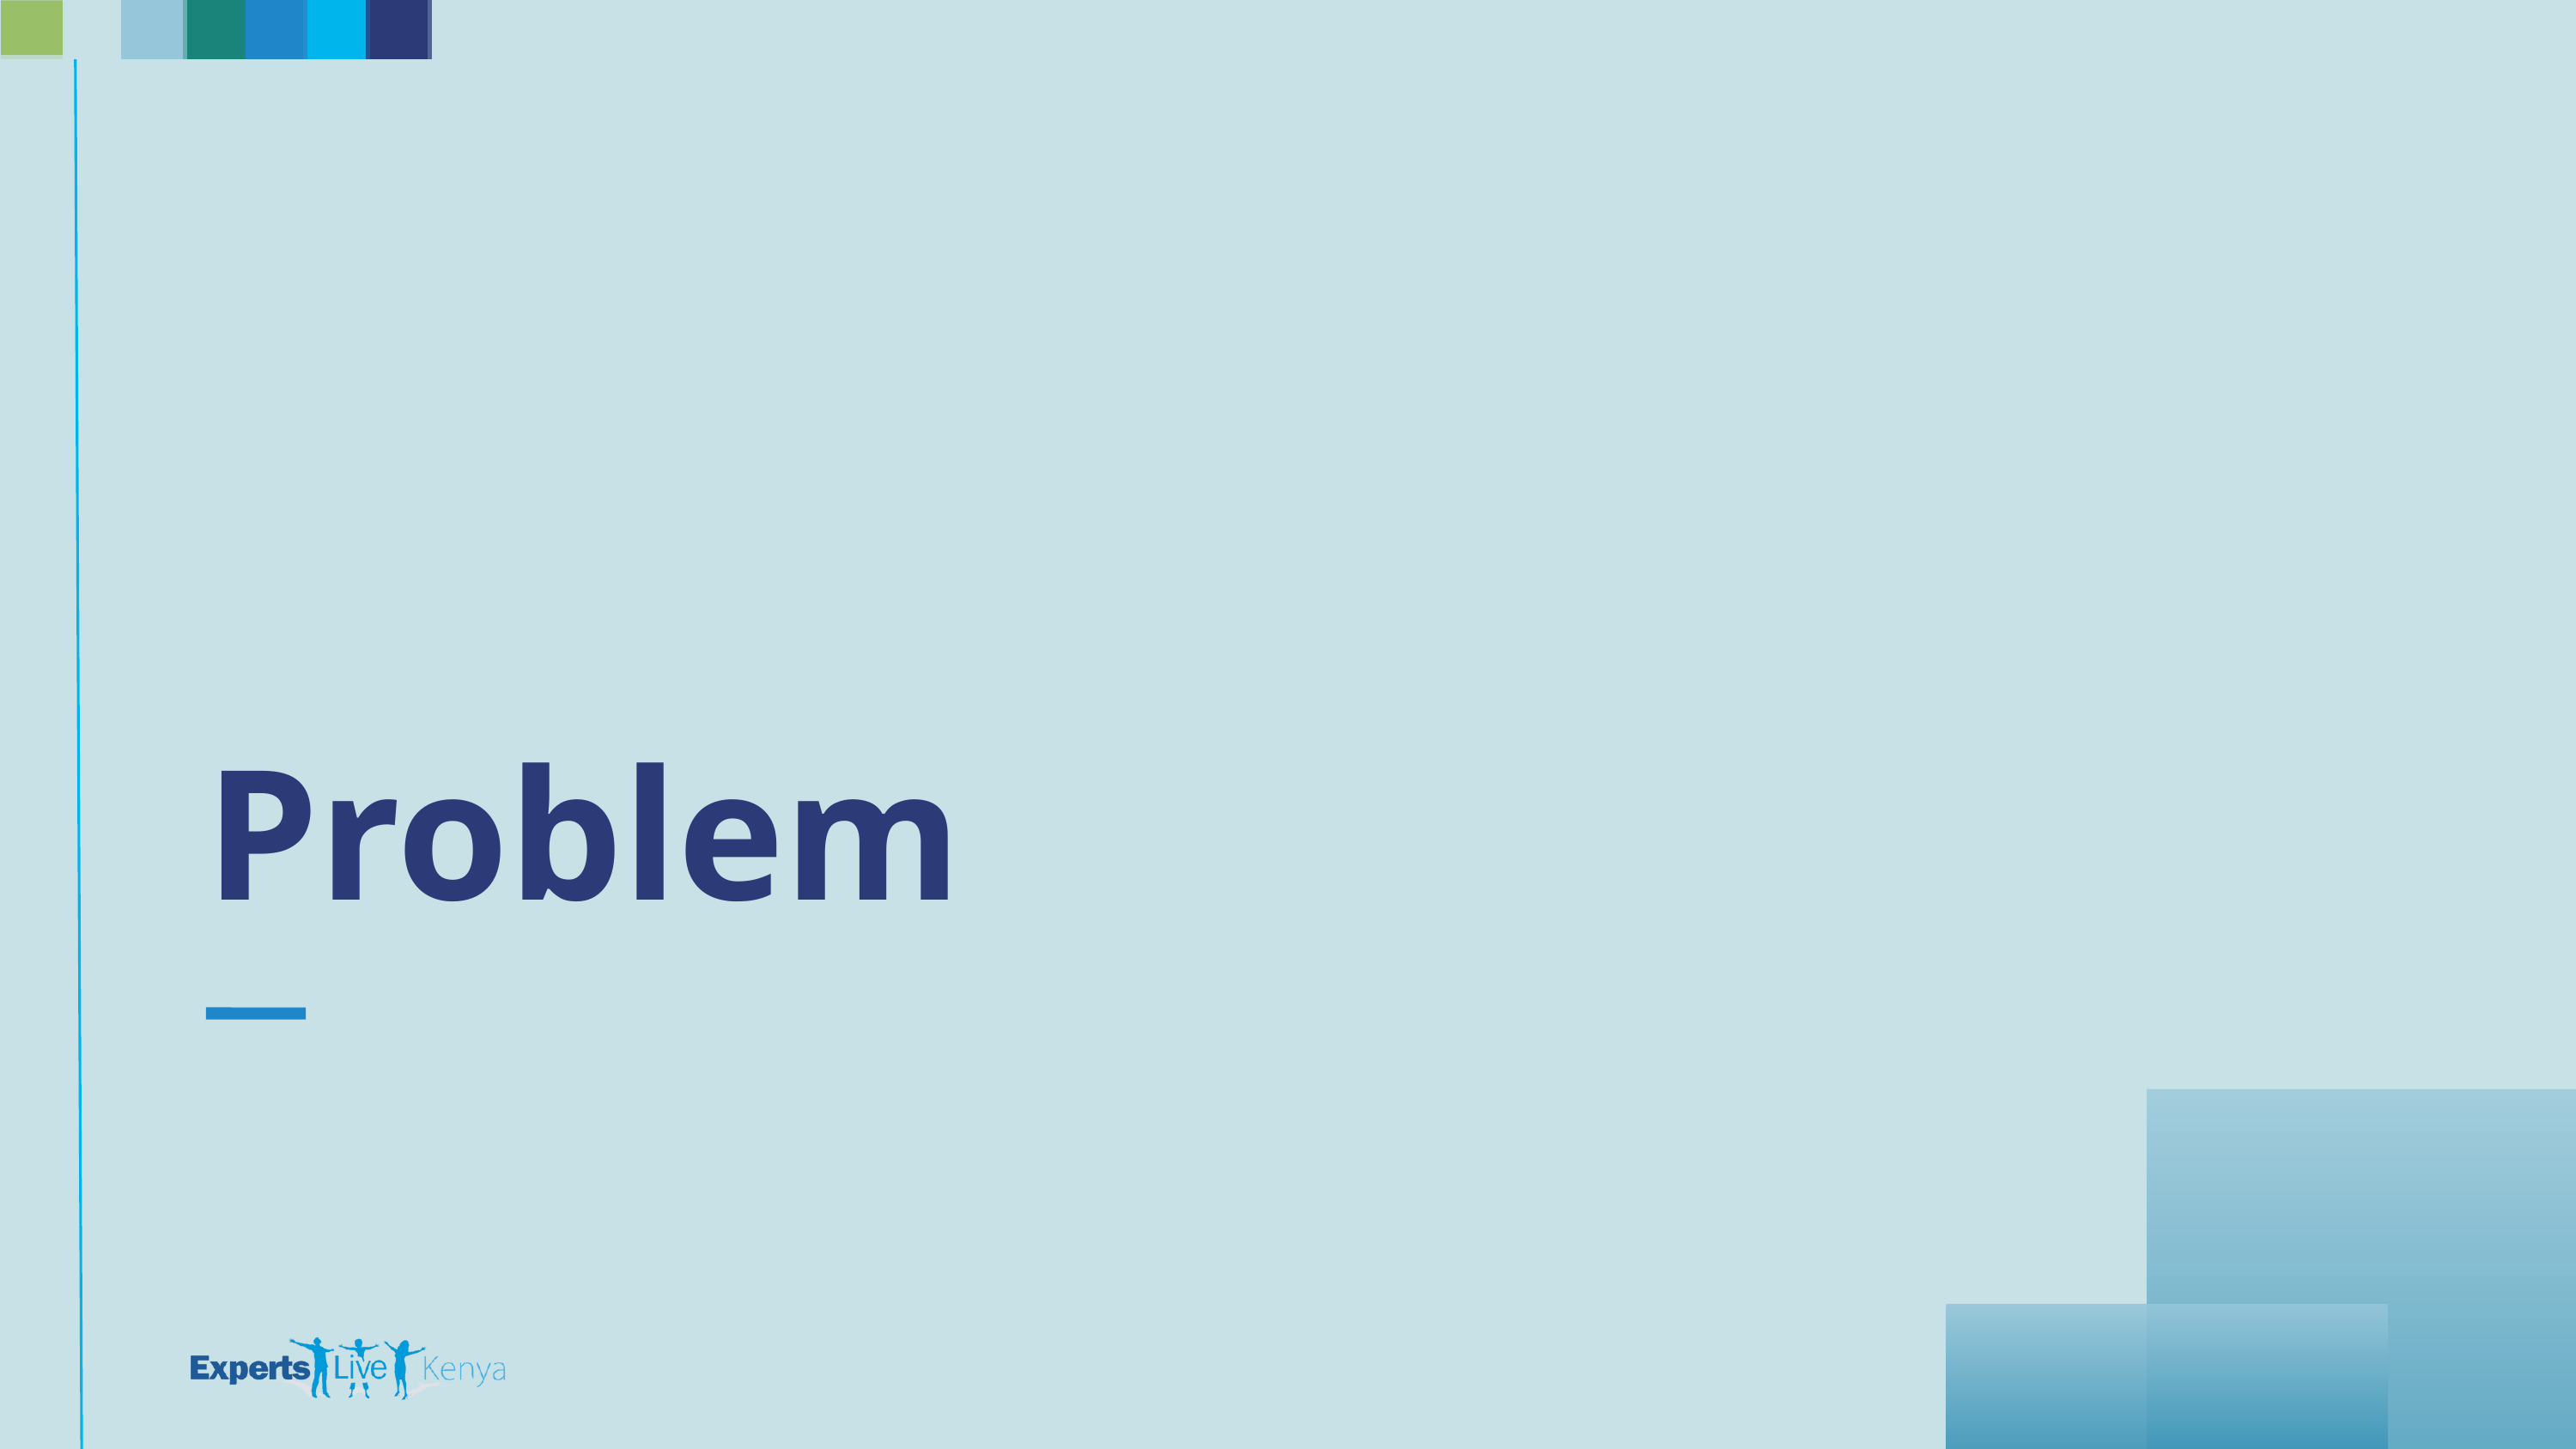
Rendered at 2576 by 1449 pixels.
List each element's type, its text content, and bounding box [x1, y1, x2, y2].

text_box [1946, 1303, 2388, 1449]
text_box [144, 1303, 513, 1440]
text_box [2146, 1088, 2576, 1449]
text_box [0, 0, 437, 64]
text_box Problem [205, 742, 1537, 937]
